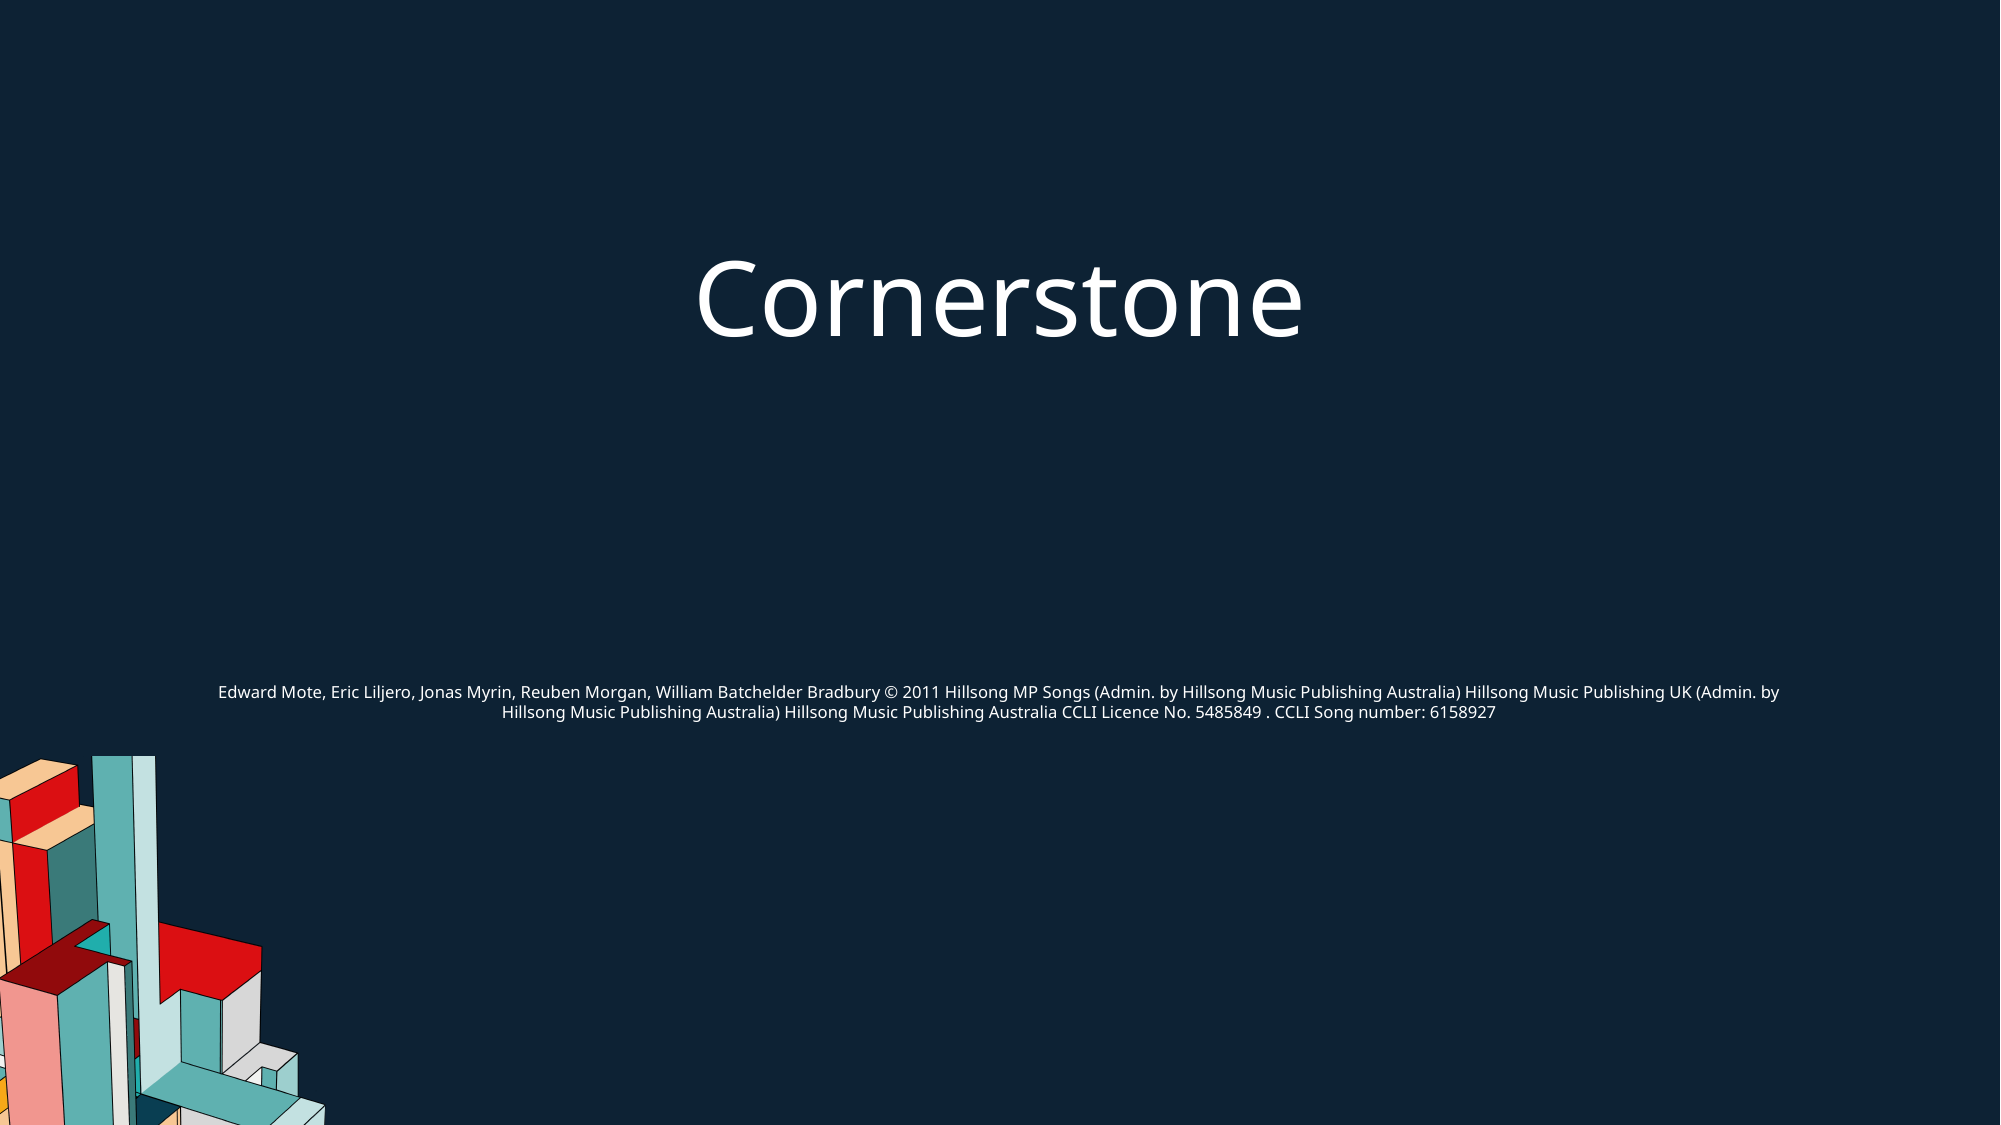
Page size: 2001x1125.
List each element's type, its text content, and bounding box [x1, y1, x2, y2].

text_box Edward Mote, Eric Liljero, Jonas Myrin, Reuben Morgan, William Batchelder Bradbury © 2011 Hillsong MP Songs (Admin. by Hillsong Music Publishing Australia) Hillsong Music Publishing UK (Admin. by Hillsong Music Publishing Australia) Hillsong Music Publishing Australia CCLI Licence No. 5485849 . CCLI Song number: 6158927 [200, 674, 1800, 730]
text_box Cornerstone [200, 224, 1800, 365]
picture [0, 756, 326, 1125]
